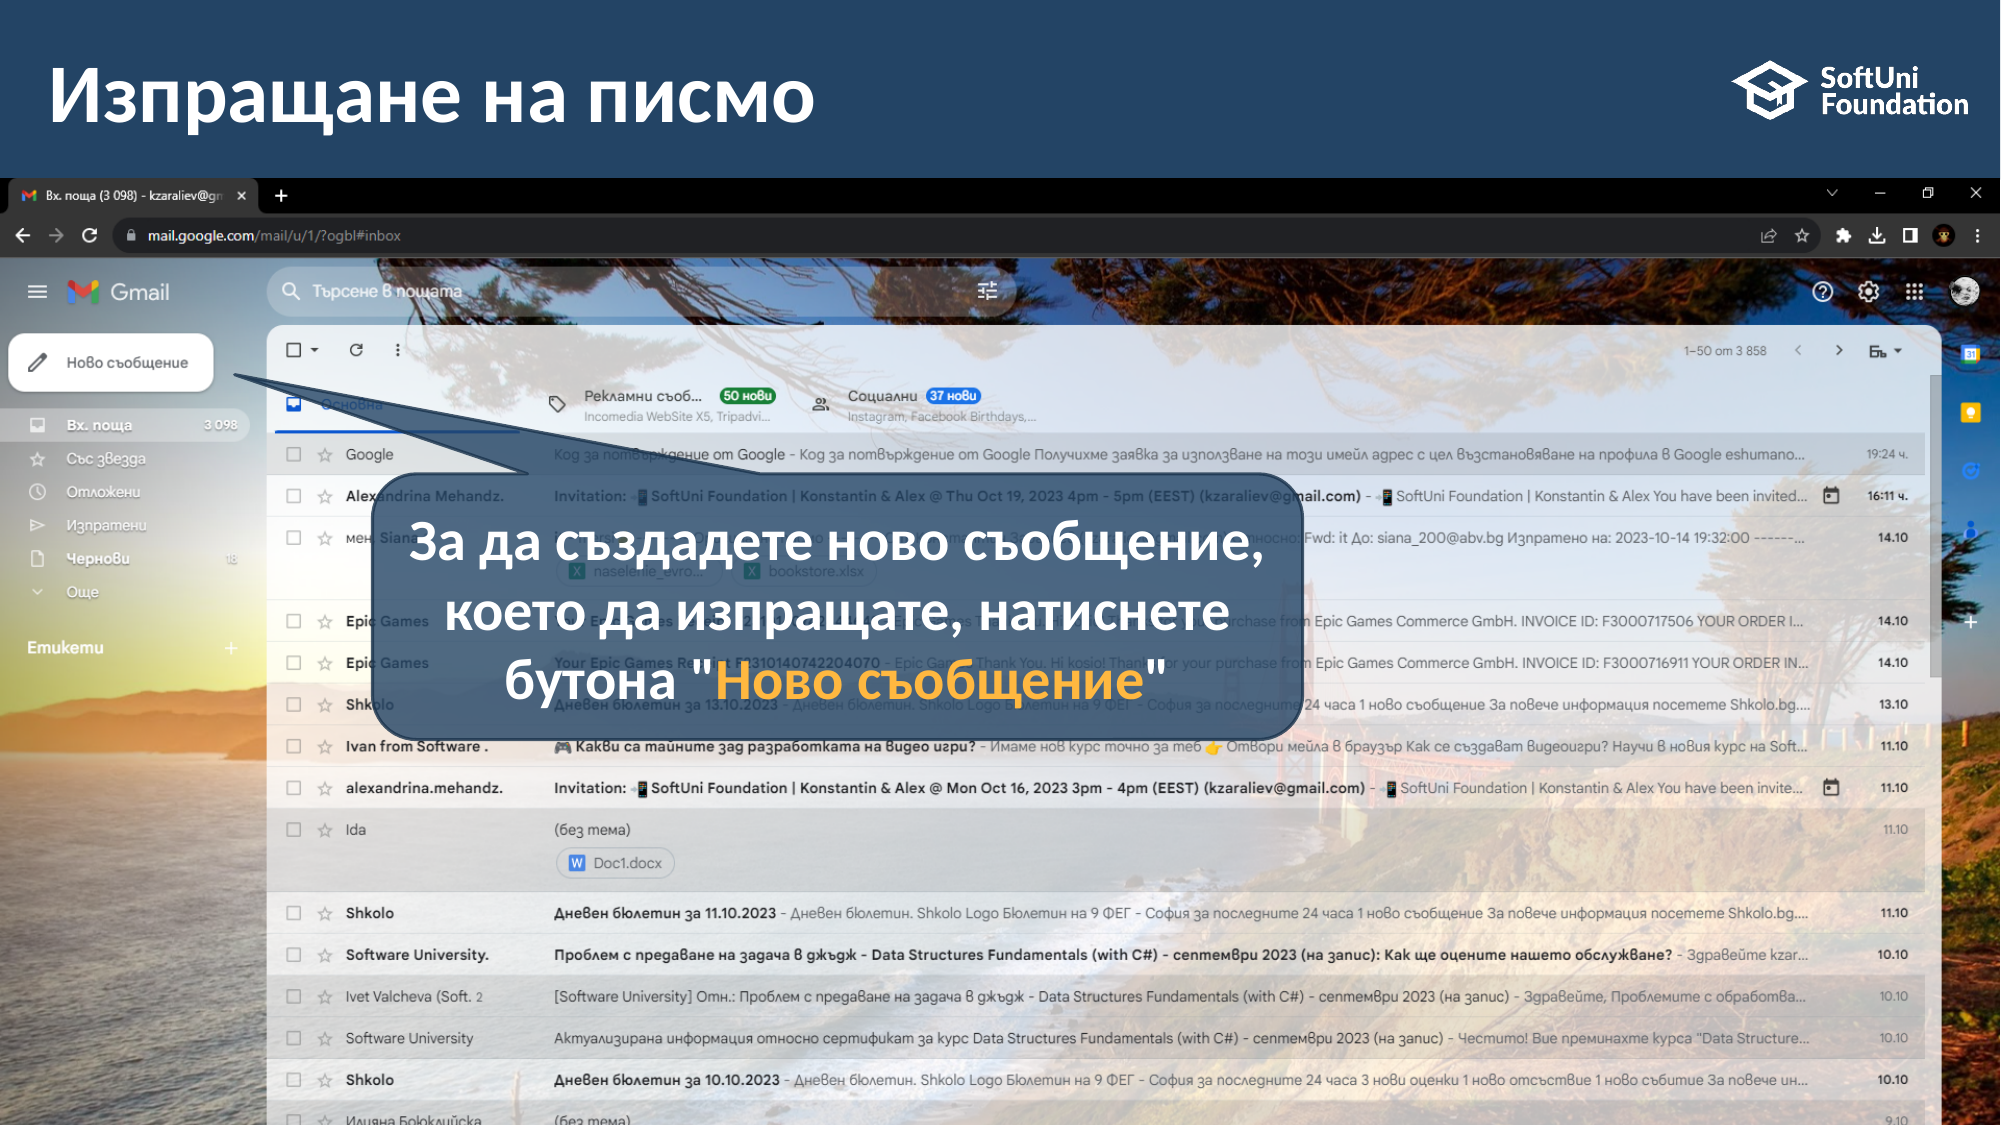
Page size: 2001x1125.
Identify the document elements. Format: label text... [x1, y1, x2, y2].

picture [1731, 60, 1968, 120]
picture [0, 178, 2000, 1125]
title Изпращане на писмо [31, 16, 1716, 162]
